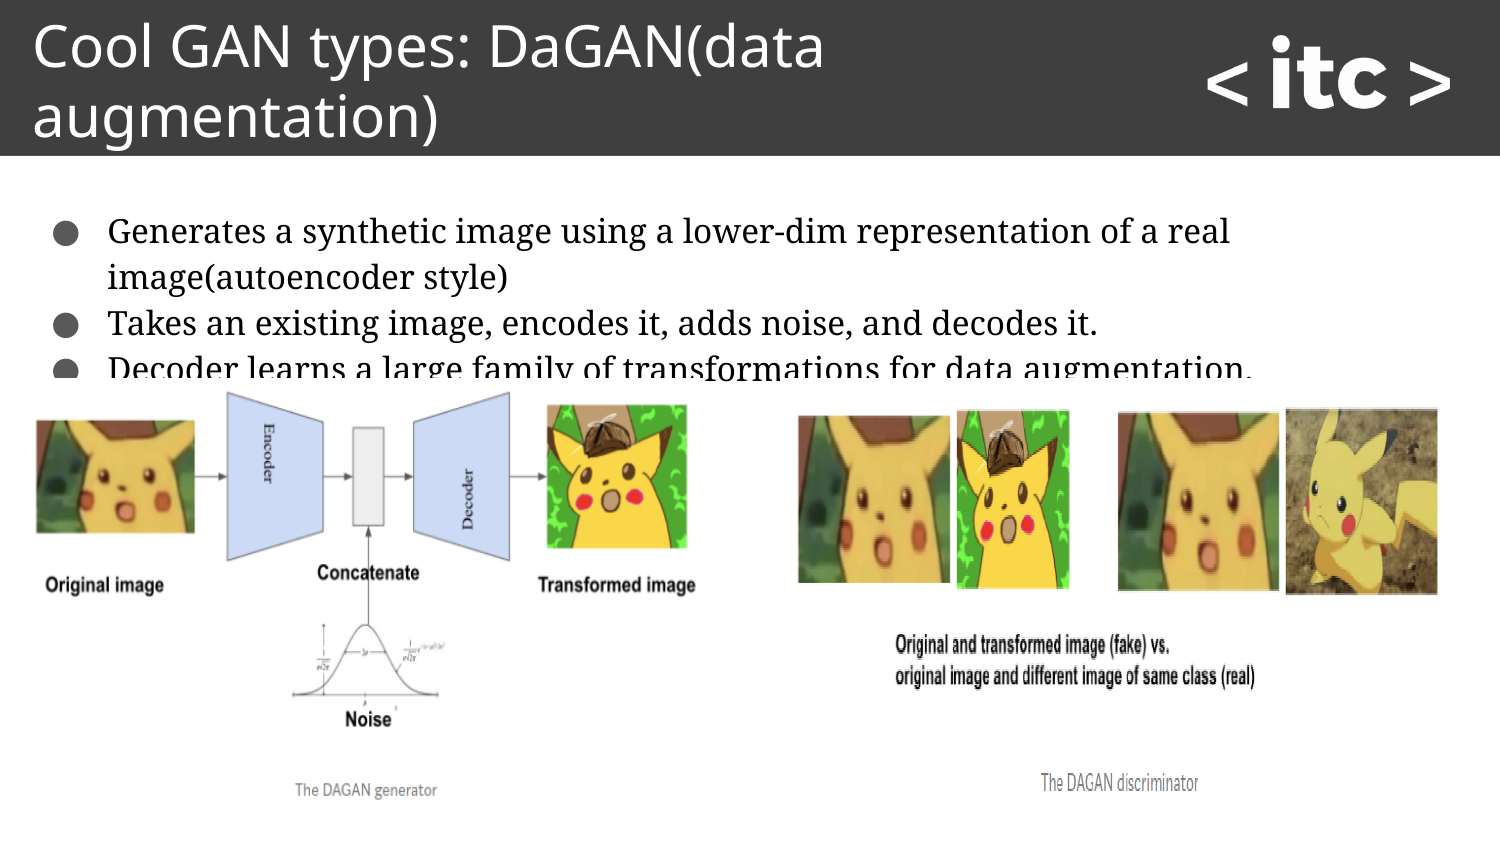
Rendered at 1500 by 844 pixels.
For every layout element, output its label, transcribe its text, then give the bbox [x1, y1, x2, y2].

list Generates a synthetic image using a lower-dim representation of a real image(autoencoder style) Takes an existing image, encodes it, adds noise, and decodes it. Decoder learns a large family of transformations for data augmentation. [17, 189, 1449, 823]
picture [1184, 12, 1475, 141]
title Cool GAN types: DaGAN(data augmentation) [17, 0, 1184, 158]
picture [779, 378, 1475, 802]
picture [17, 378, 706, 802]
